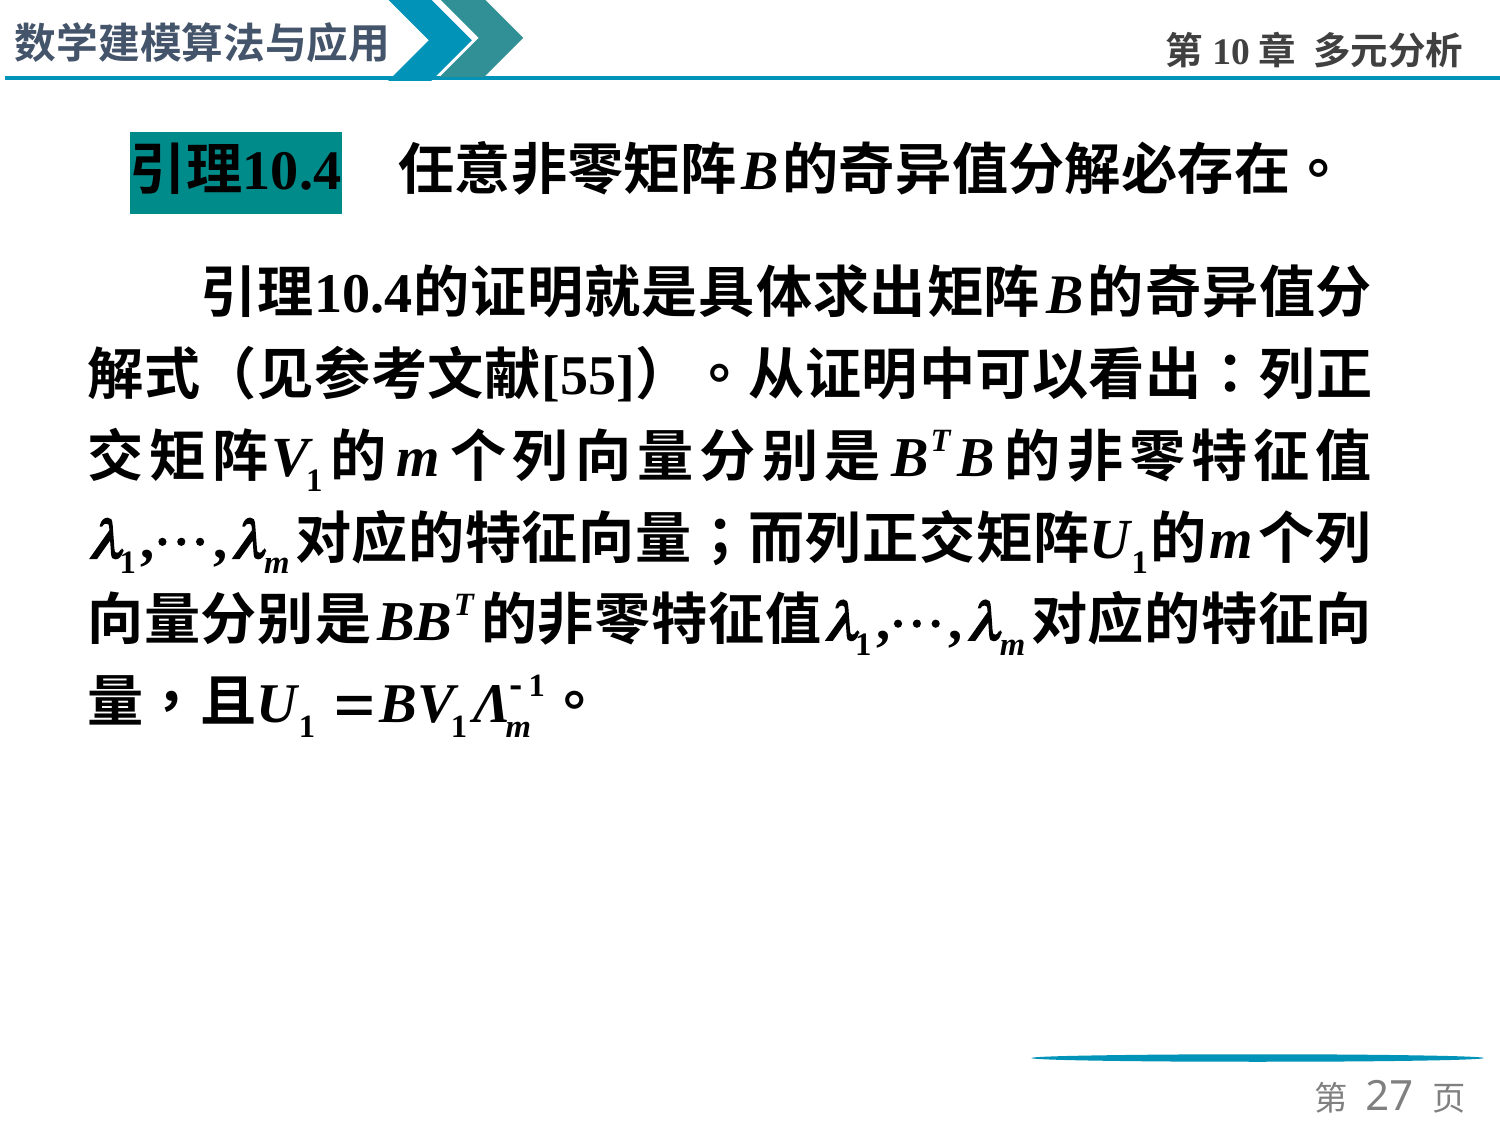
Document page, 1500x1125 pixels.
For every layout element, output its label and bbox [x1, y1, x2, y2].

text_box [87, 131, 1377, 594]
text_box [87, 255, 1373, 865]
